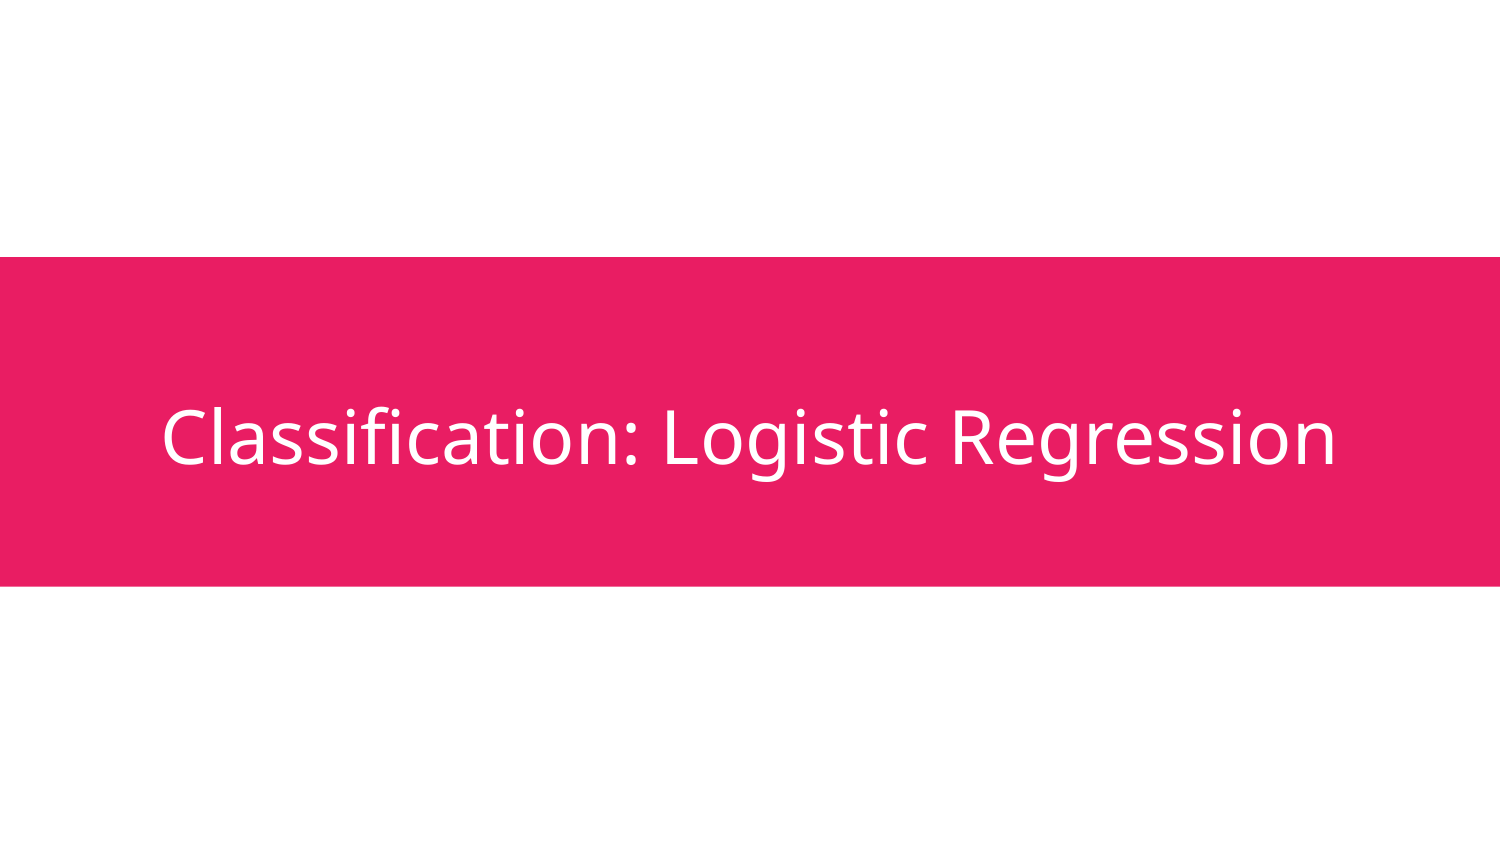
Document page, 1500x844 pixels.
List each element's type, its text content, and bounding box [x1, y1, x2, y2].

title Classification: Logistic Regression [70, 309, 1430, 559]
